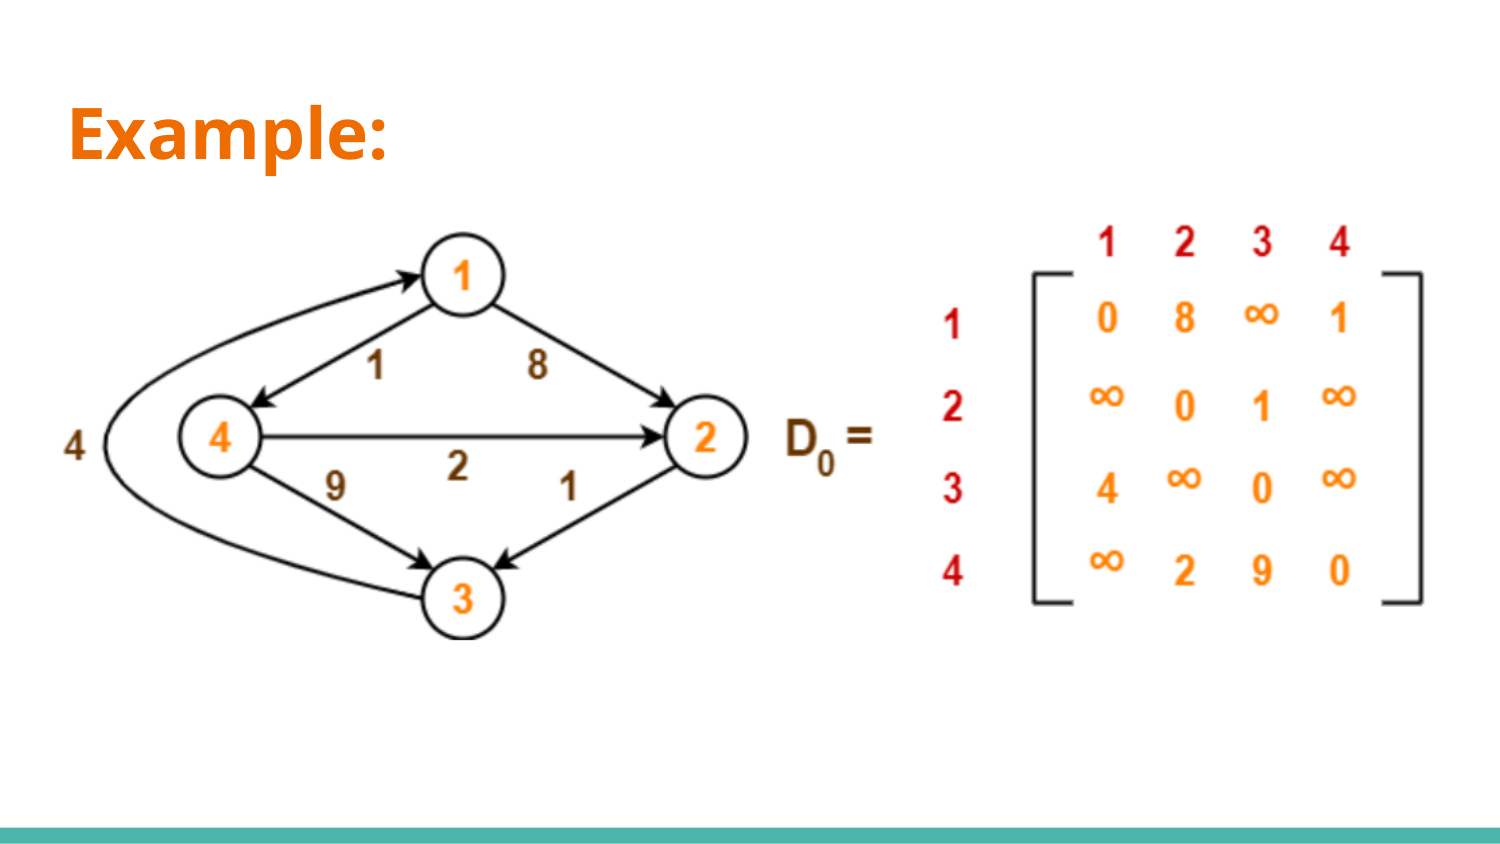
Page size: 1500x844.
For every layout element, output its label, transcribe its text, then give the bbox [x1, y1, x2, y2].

picture [775, 213, 1435, 626]
picture [50, 229, 752, 655]
title Example: [51, 72, 1449, 189]
